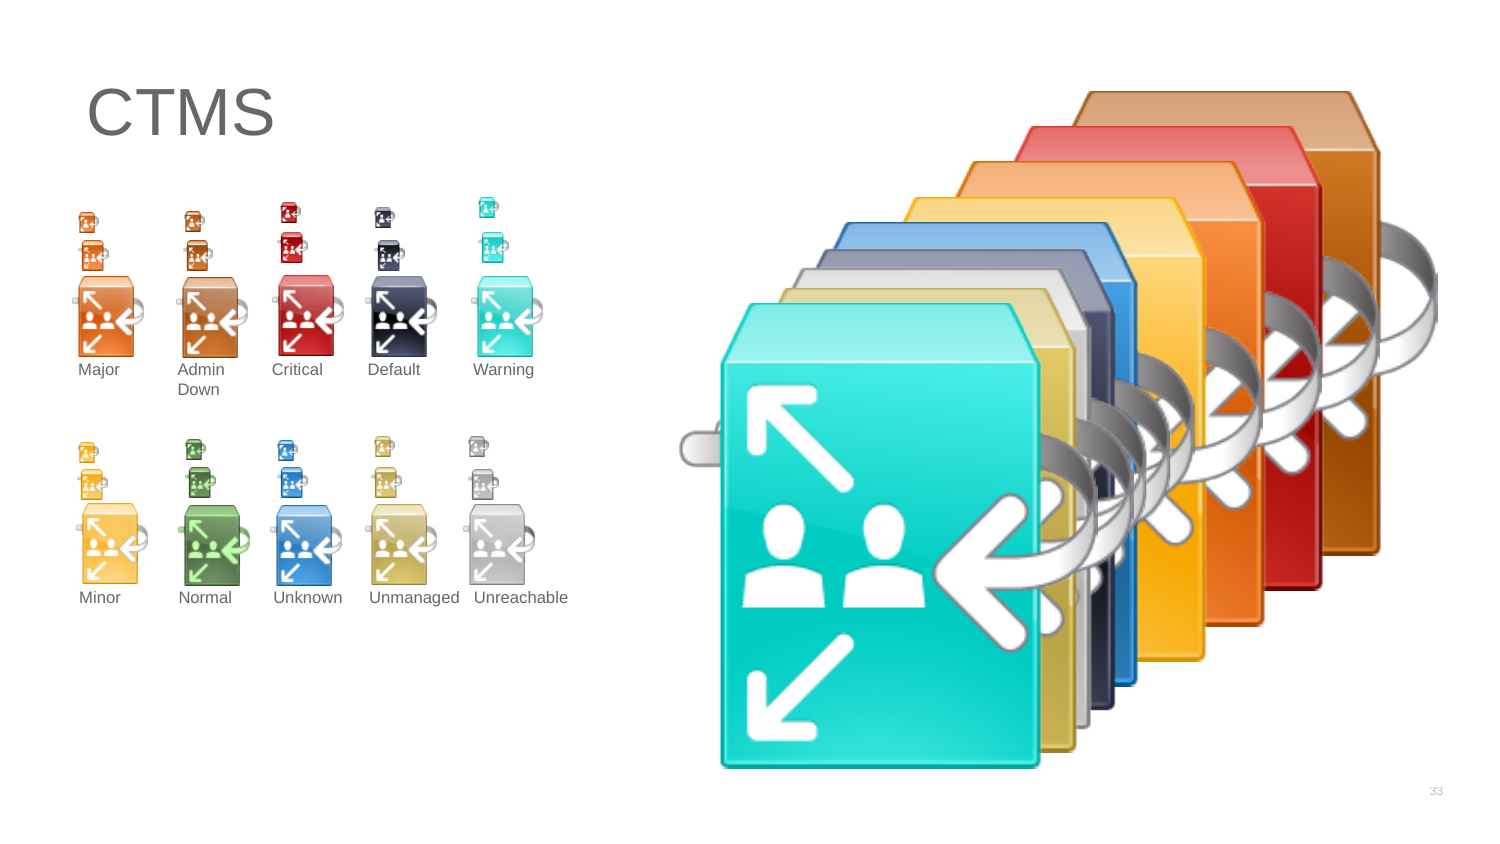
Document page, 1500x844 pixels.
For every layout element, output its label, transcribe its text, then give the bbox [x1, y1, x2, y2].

picture [458, 504, 539, 585]
picture [185, 439, 206, 461]
picture [277, 440, 298, 461]
picture [67, 276, 148, 358]
picture [277, 232, 308, 264]
picture [183, 210, 205, 232]
picture [466, 276, 547, 358]
picture [277, 467, 308, 498]
picture [468, 436, 489, 458]
picture [373, 207, 395, 228]
picture [78, 240, 109, 271]
picture [182, 240, 214, 271]
picture [477, 232, 509, 264]
picture [478, 197, 499, 218]
picture [280, 201, 302, 223]
title CTMS [71, 55, 1441, 176]
picture [71, 503, 153, 585]
picture [267, 274, 348, 356]
picture [77, 469, 108, 500]
picture [78, 442, 99, 464]
picture [78, 211, 99, 233]
picture [359, 504, 441, 585]
picture [170, 276, 252, 358]
picture [185, 467, 216, 498]
picture [467, 469, 499, 500]
picture [359, 276, 441, 358]
picture [371, 467, 403, 498]
picture [373, 240, 405, 271]
picture [173, 505, 255, 586]
picture [265, 505, 346, 587]
picture [666, 90, 1438, 769]
picture [373, 436, 395, 458]
